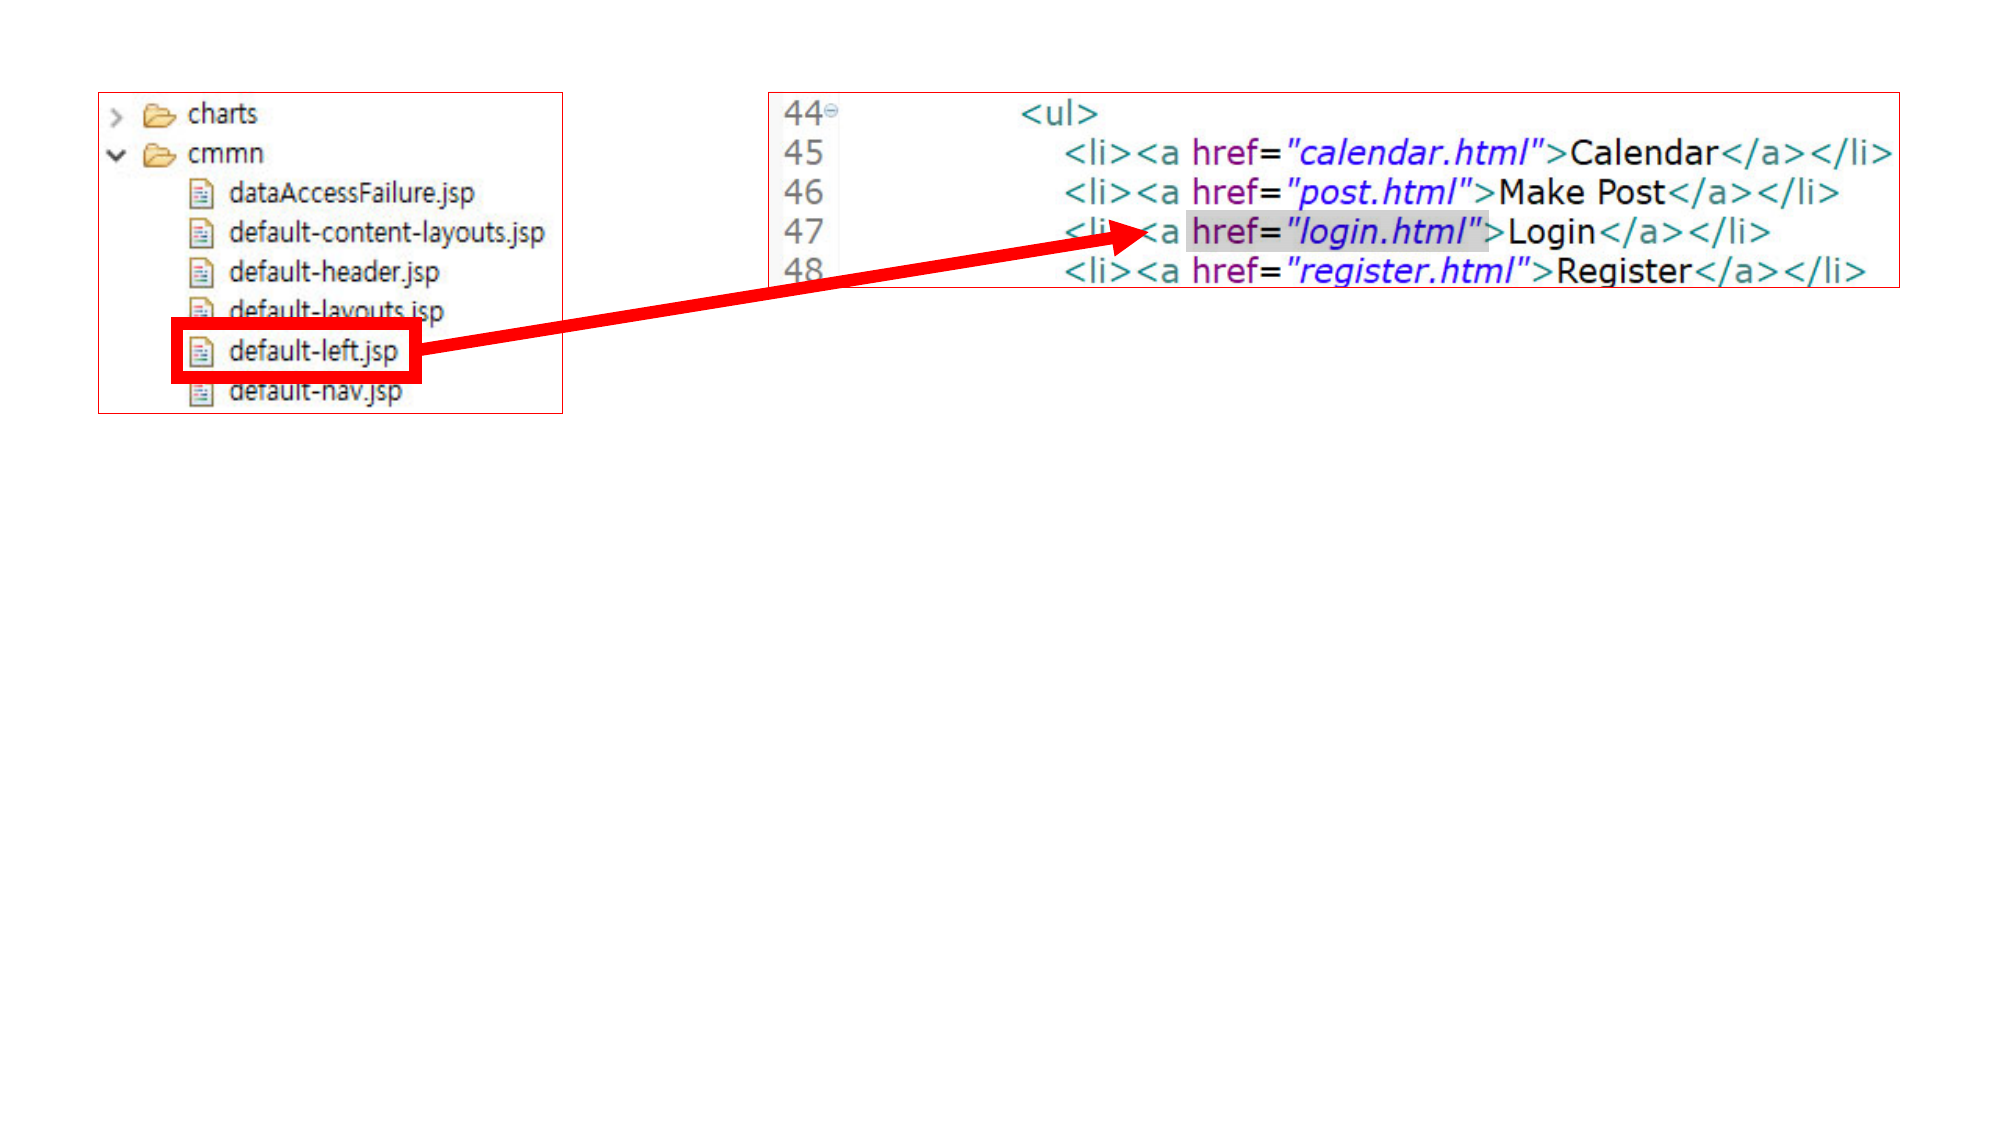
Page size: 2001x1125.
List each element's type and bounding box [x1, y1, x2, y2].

picture [98, 91, 563, 414]
text_box [415, 232, 1149, 351]
picture [768, 91, 1900, 288]
